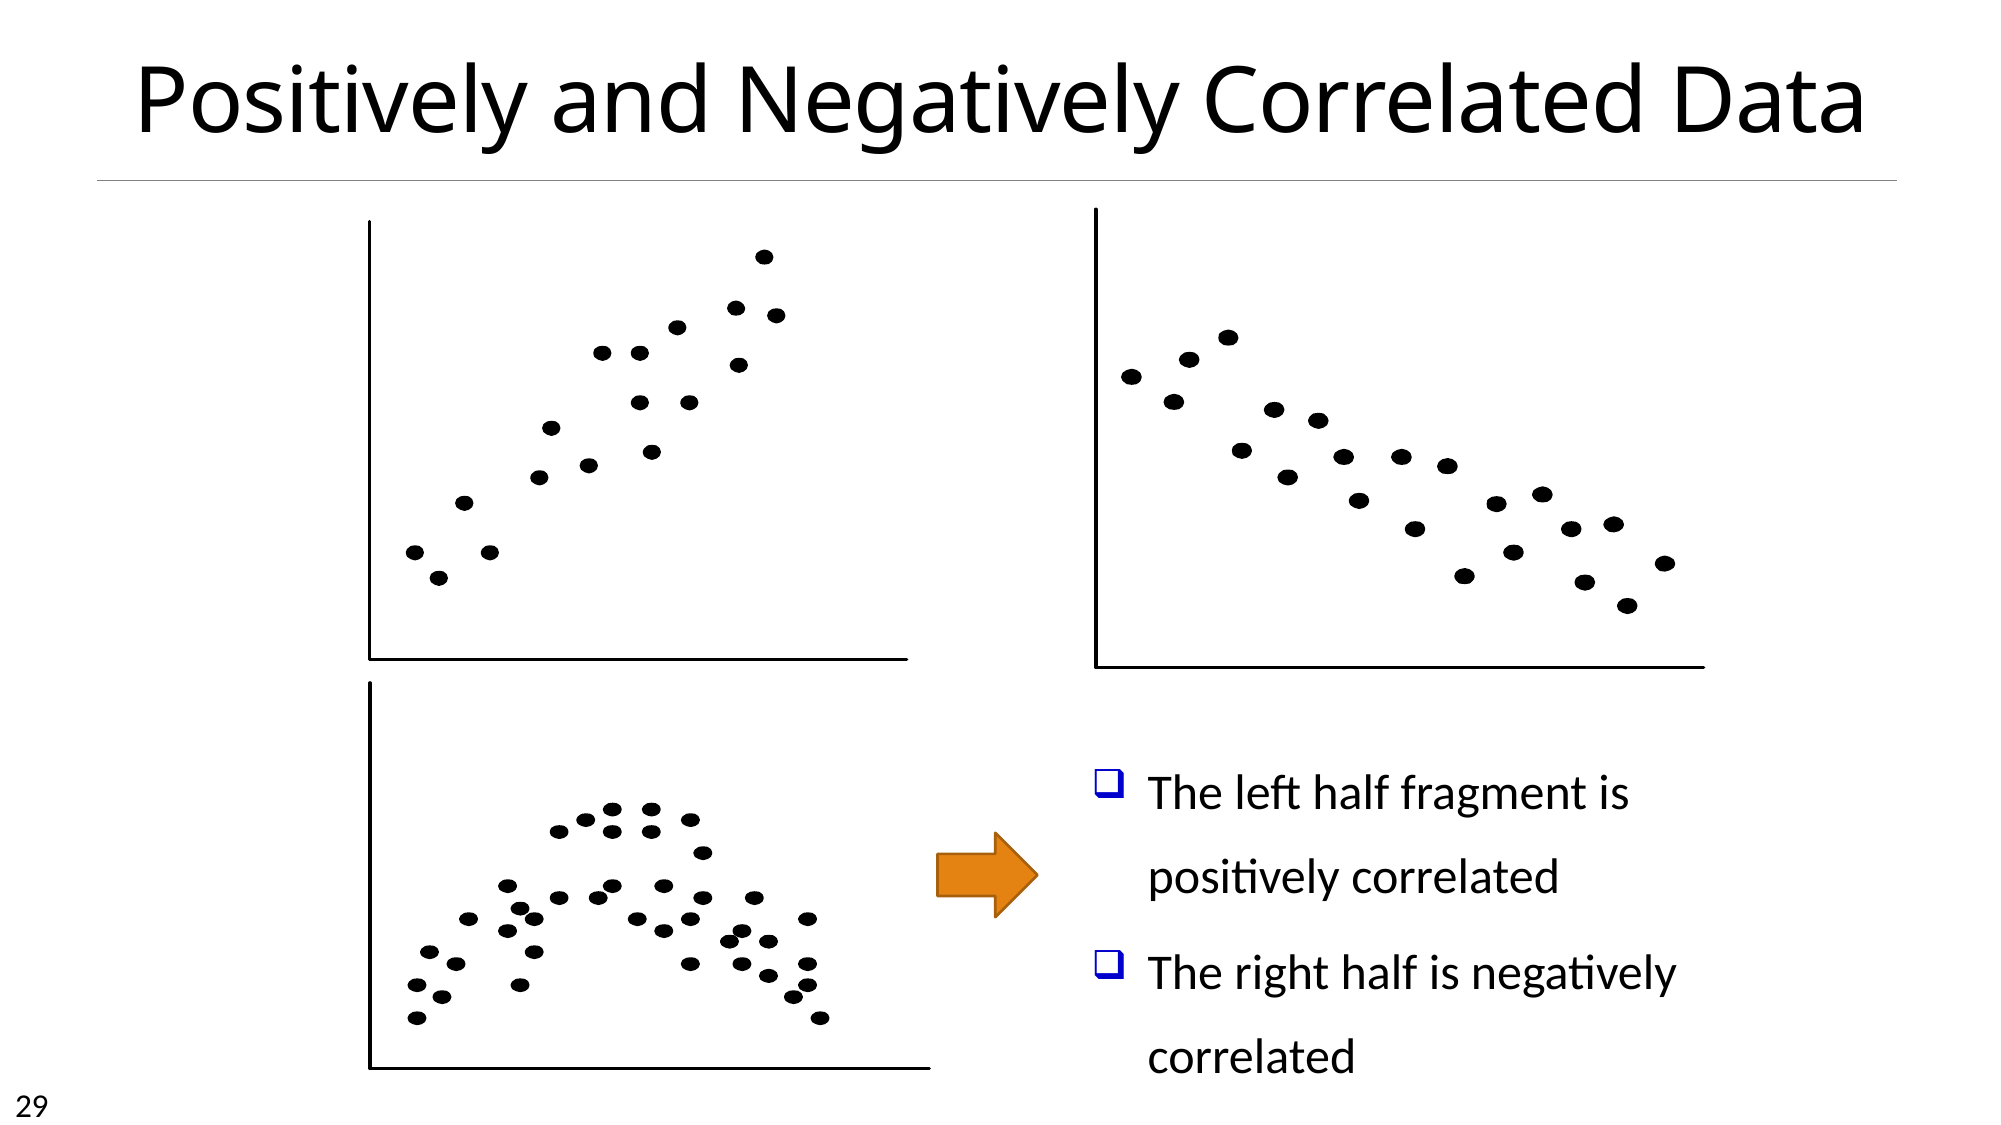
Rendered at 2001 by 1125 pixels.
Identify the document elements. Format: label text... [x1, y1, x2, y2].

picture [1086, 199, 1713, 676]
picture [361, 211, 916, 668]
text_box [945, 831, 1039, 919]
title Positively and Negatively Correlated Data [101, 34, 1902, 175]
picture [361, 674, 938, 1076]
list The left half fragment is positively correlated The right half is negatively correlated [1076, 727, 1844, 1075]
